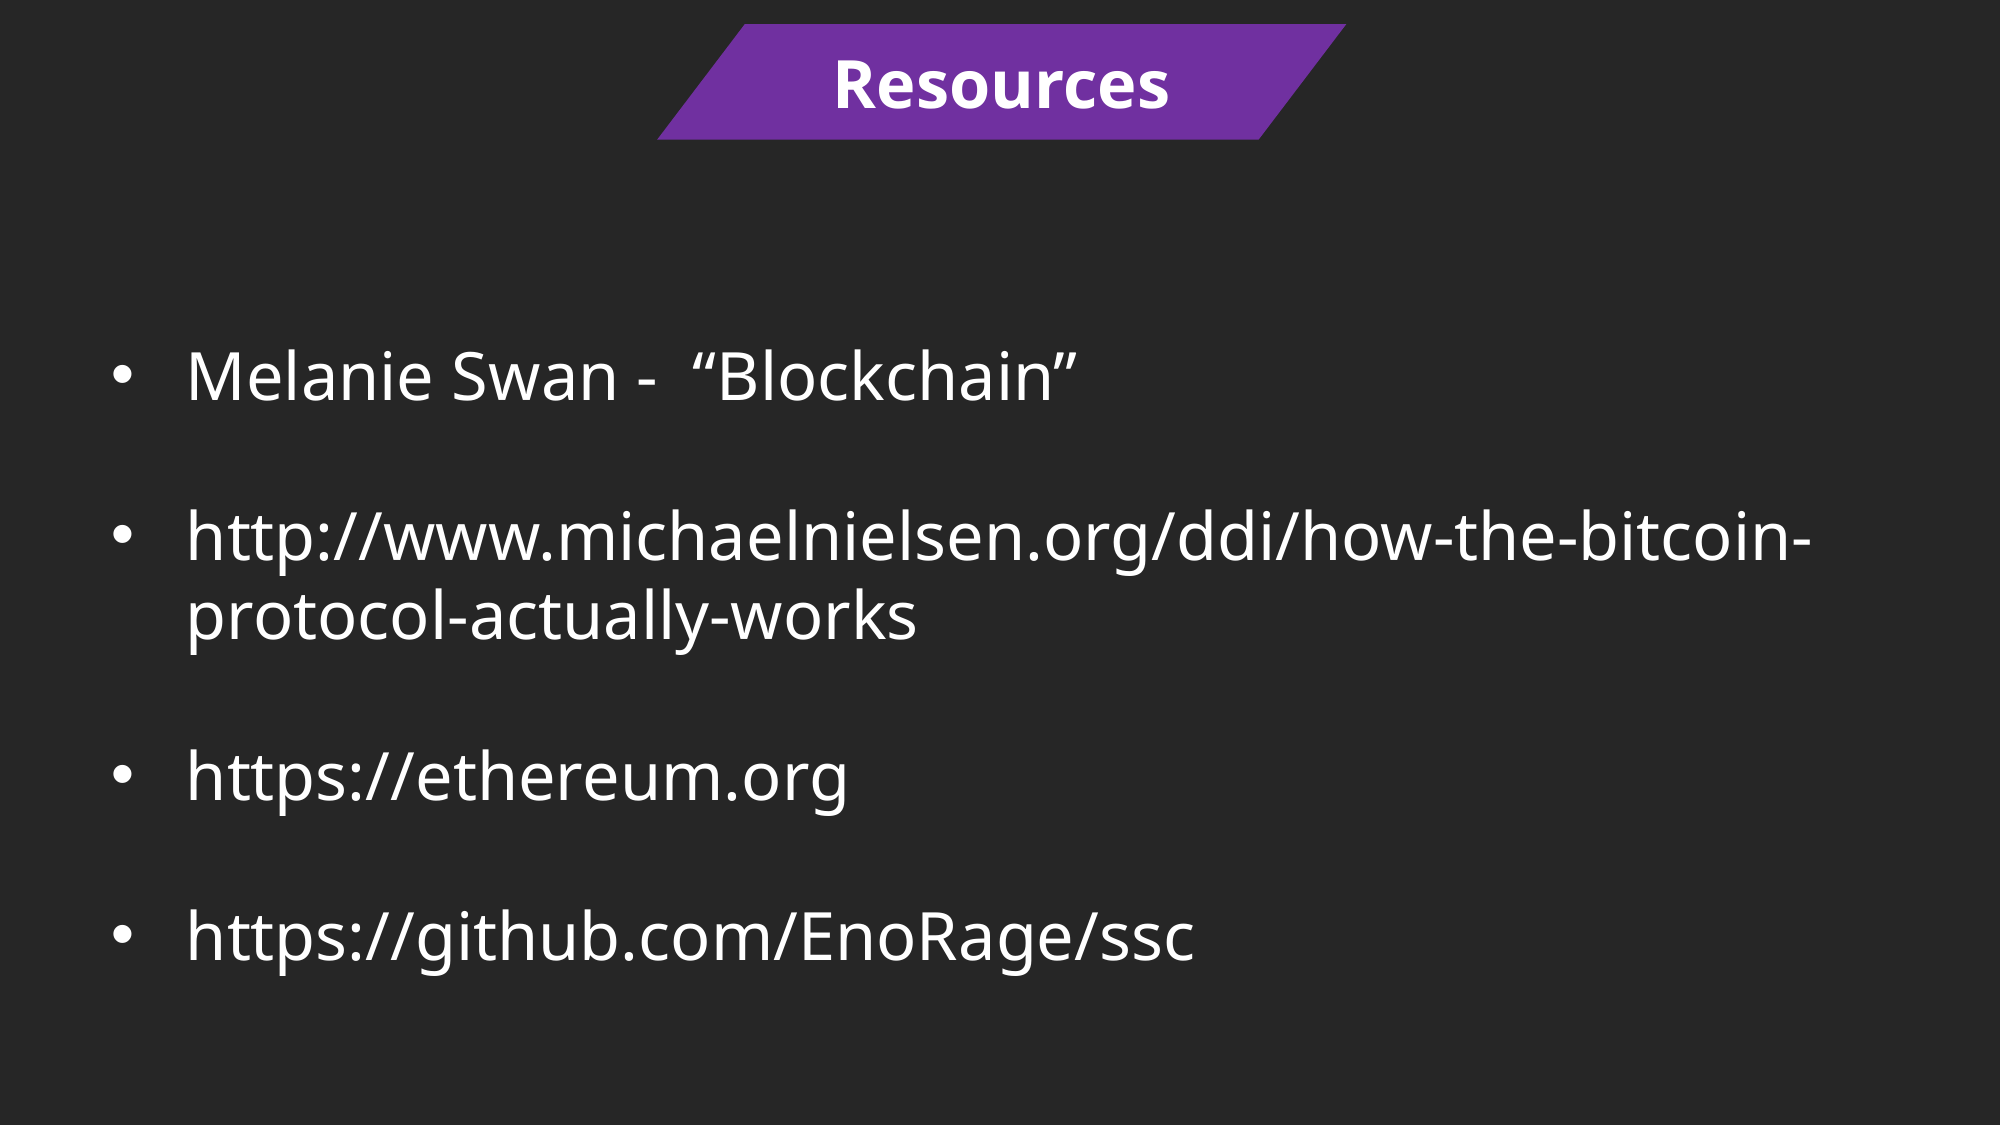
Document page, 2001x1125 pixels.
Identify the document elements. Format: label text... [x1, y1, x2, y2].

text_box Resources [655, 23, 1349, 141]
text_box Melanie Swan - “Blockchain” http://www.michaelnielsen.org/ddi/how-the-bitcoin-protocol-actually-works https://ethereum.org https://github.com/EnoRage/ssc [96, 246, 1938, 1125]
